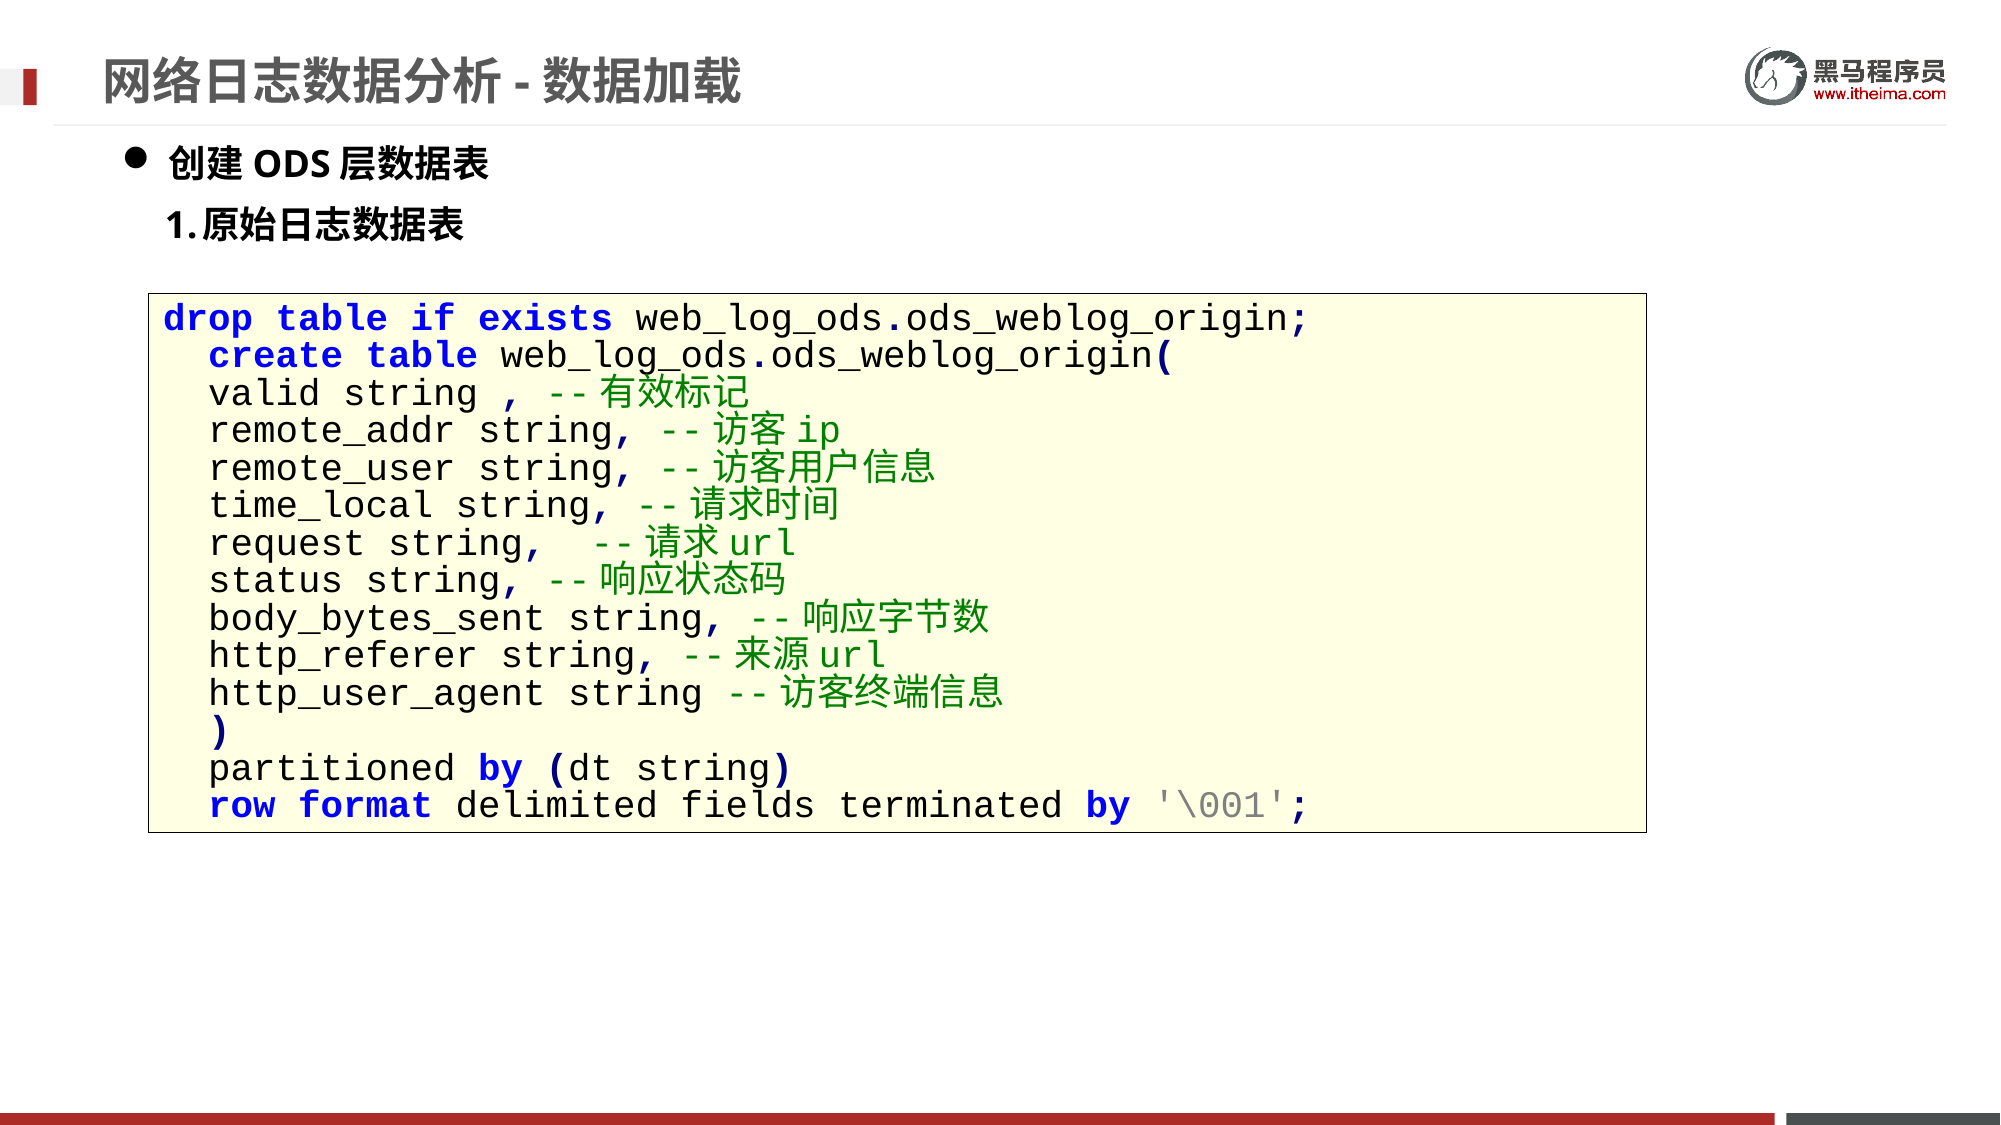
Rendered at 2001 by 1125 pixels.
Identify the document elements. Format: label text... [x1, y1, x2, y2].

picture [1744, 46, 1946, 106]
text_box 创建ODS层数据表 [107, 110, 1108, 193]
text_box 原始日志数据表 [0, 160, 1001, 253]
title 网络日志数据分析-数据加载 [87, 40, 1708, 119]
text_box drop table if exists web_log_ods.ods_weblog_origin; create table web_log_ods.ods_weblog_origin( valid string , --有效标记 remote_addr string, --访客ip remote_user string, --访客用户信息 time_local string, --请求时间 request string, --请求url status string, --响应状态码 body_bytes_sent string, --响应字节数 http_referer string, --来源url http_user_agent string --访客终端信息 ) partitioned by (dt string) row format delimited fields terminated by '\001'; [148, 293, 1647, 833]
